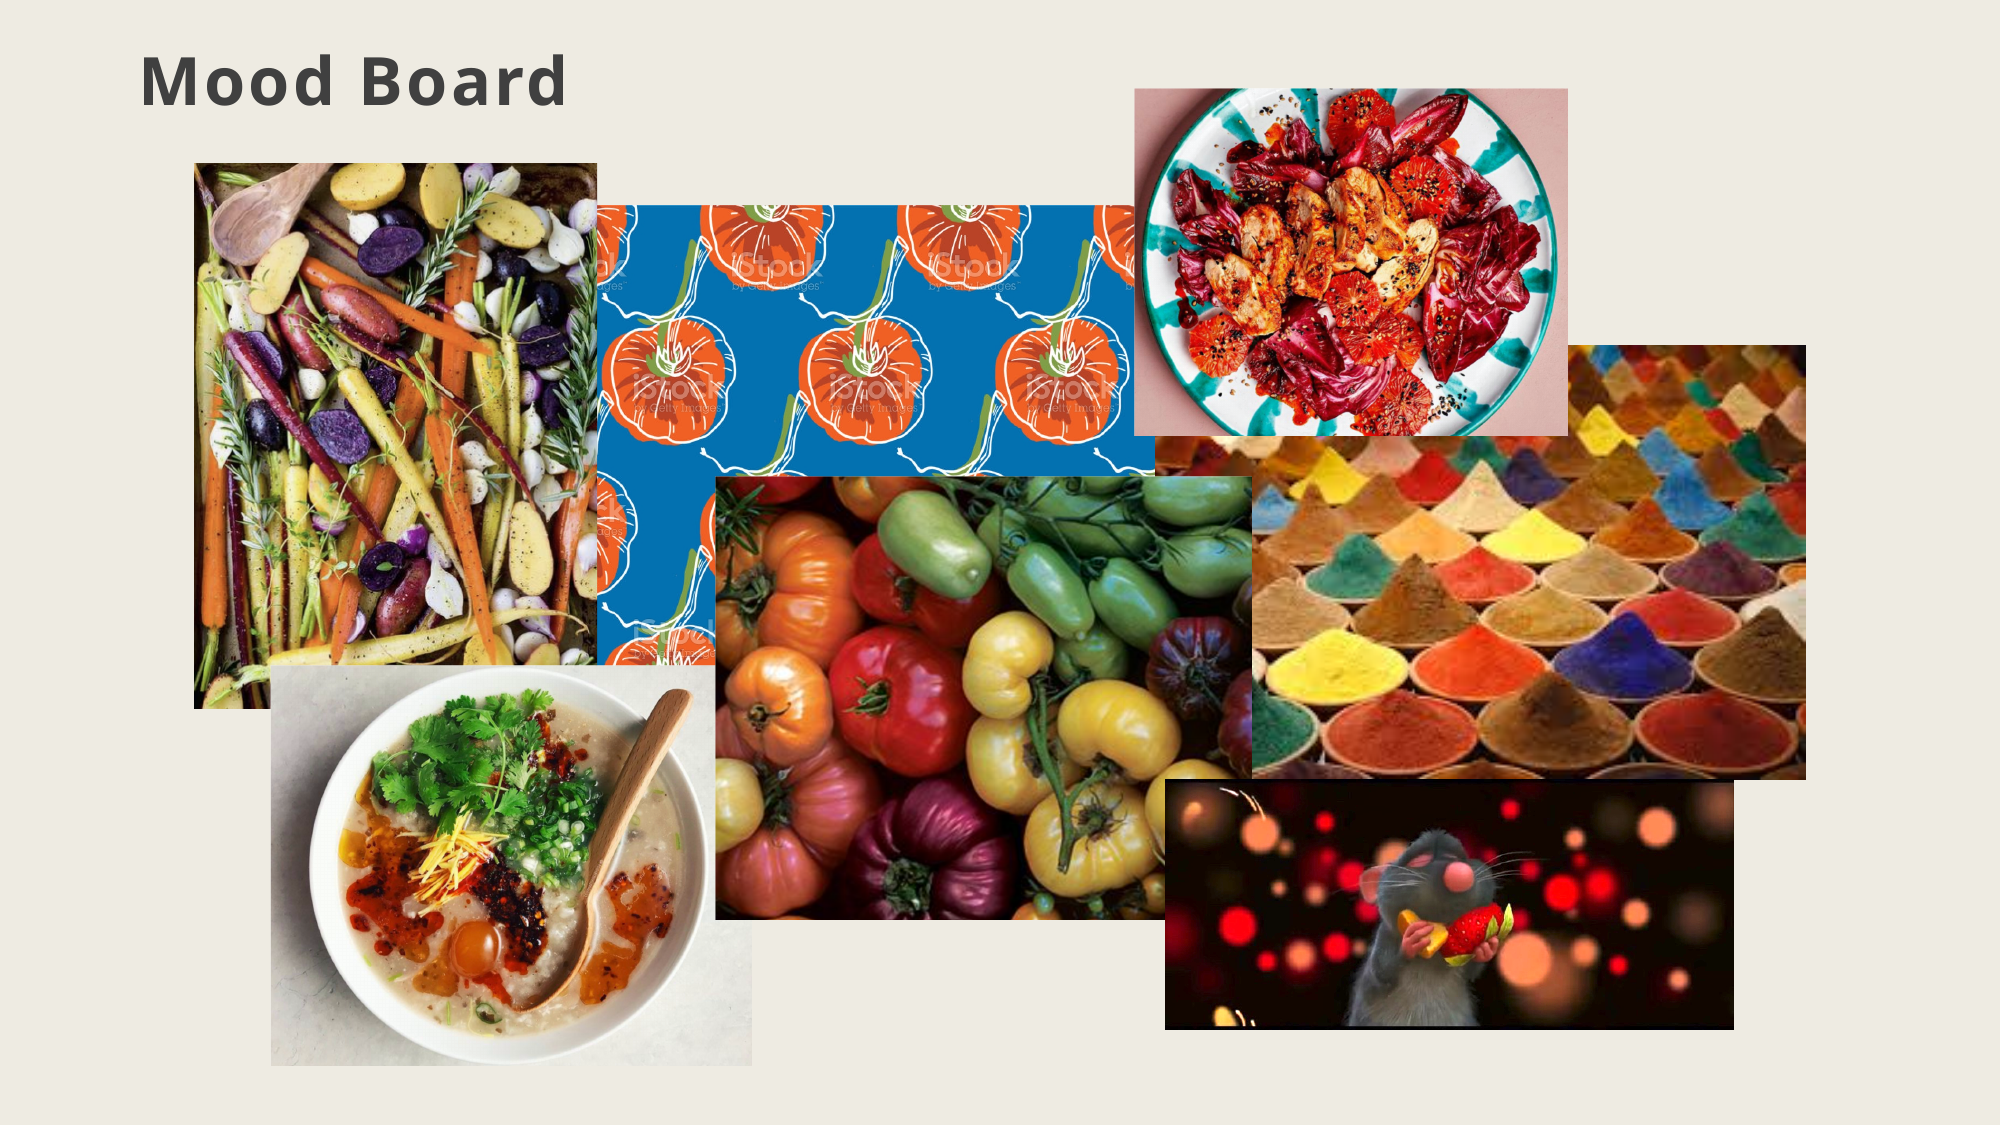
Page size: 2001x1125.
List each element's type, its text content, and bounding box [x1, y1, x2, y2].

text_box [193, 162, 1806, 1067]
title Mood Board [120, 0, 1560, 134]
picture [1135, 45, 1568, 479]
